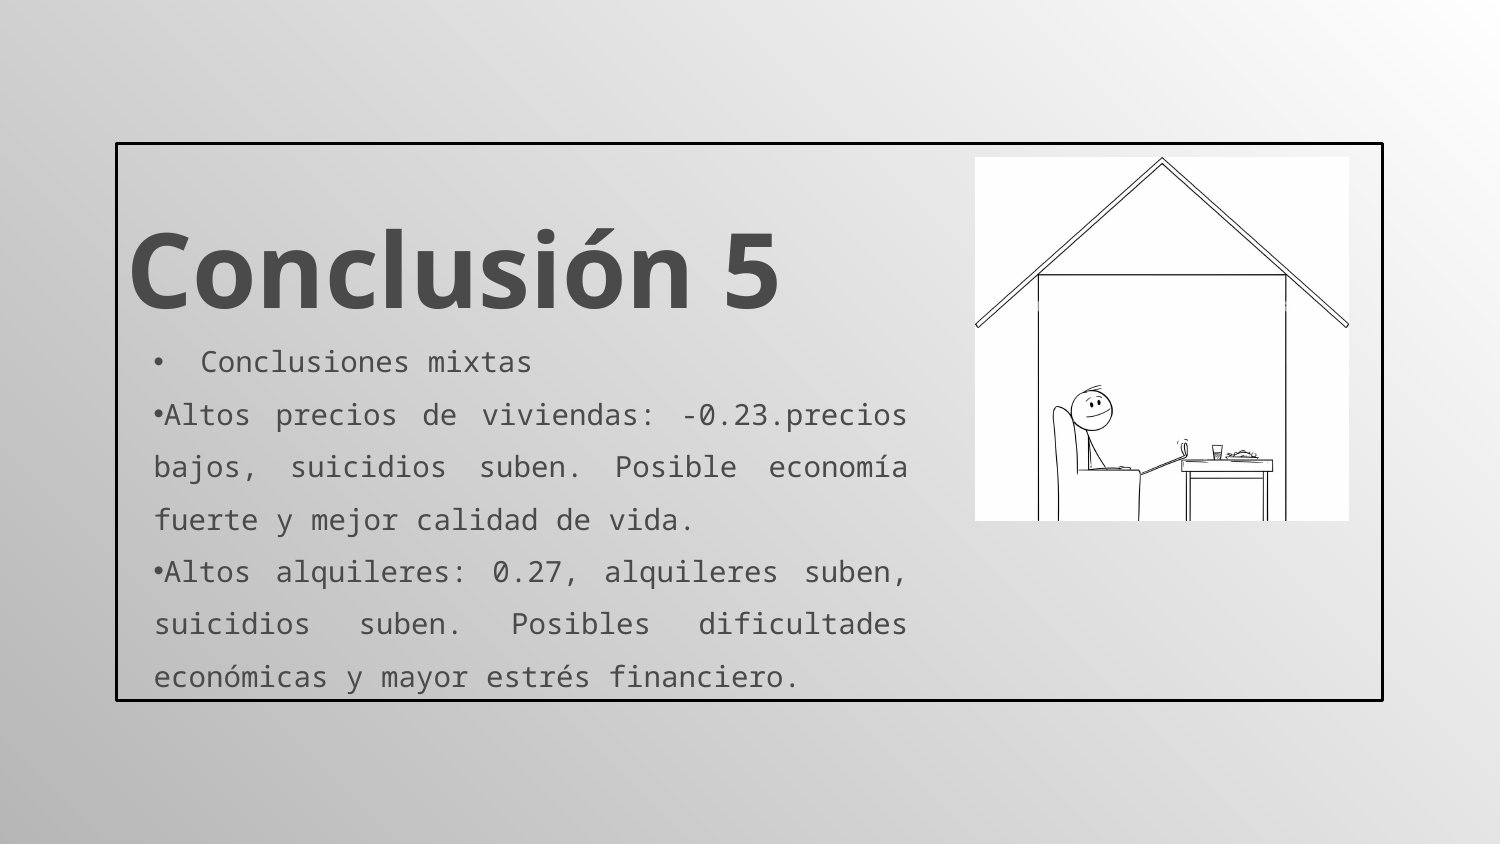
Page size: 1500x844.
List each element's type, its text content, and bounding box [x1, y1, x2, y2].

text_box [1354, 349, 1500, 400]
title Conclusión 5 [110, 158, 926, 375]
text_box Conclusiones mixtas Altos precios de viviendas: -0.23.precios bajos, suicidios suben. Posible economía fuerte y mejor calidad de vida. Altos alquileres: 0.27, alquileres suben, suicidios suben. Posibles dificultades económicas y mayor estrés financiero. [138, 318, 924, 746]
picture [975, 157, 1350, 521]
